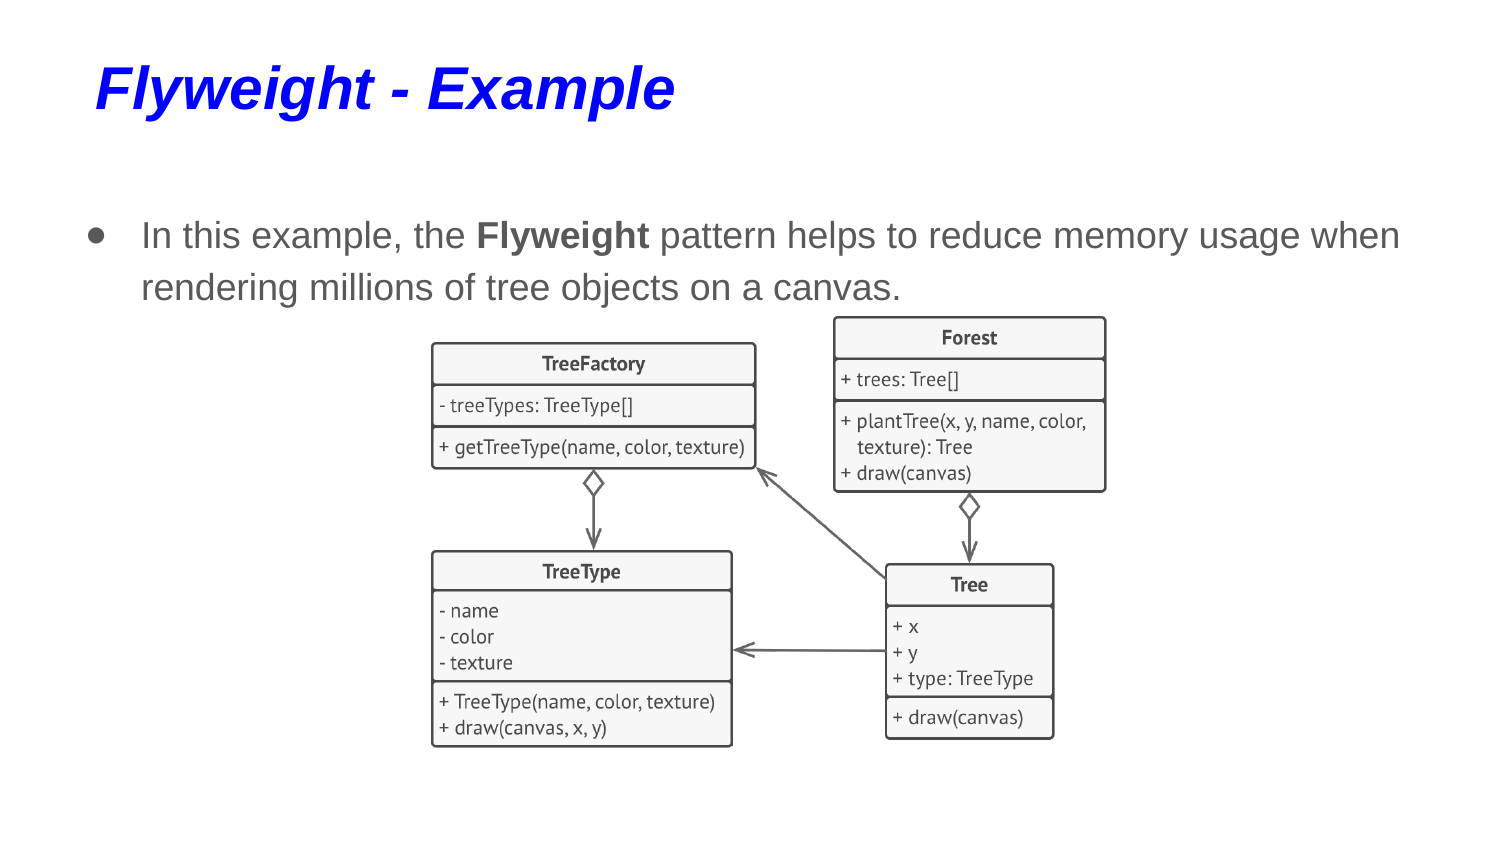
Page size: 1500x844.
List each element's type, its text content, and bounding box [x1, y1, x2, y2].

list In this example, the Flyweight pattern helps to reduce memory usage when rendering millions of tree objects on a canvas. [51, 189, 1449, 750]
text_box Flyweight - Example [90, 39, 1422, 177]
picture [418, 304, 1120, 759]
